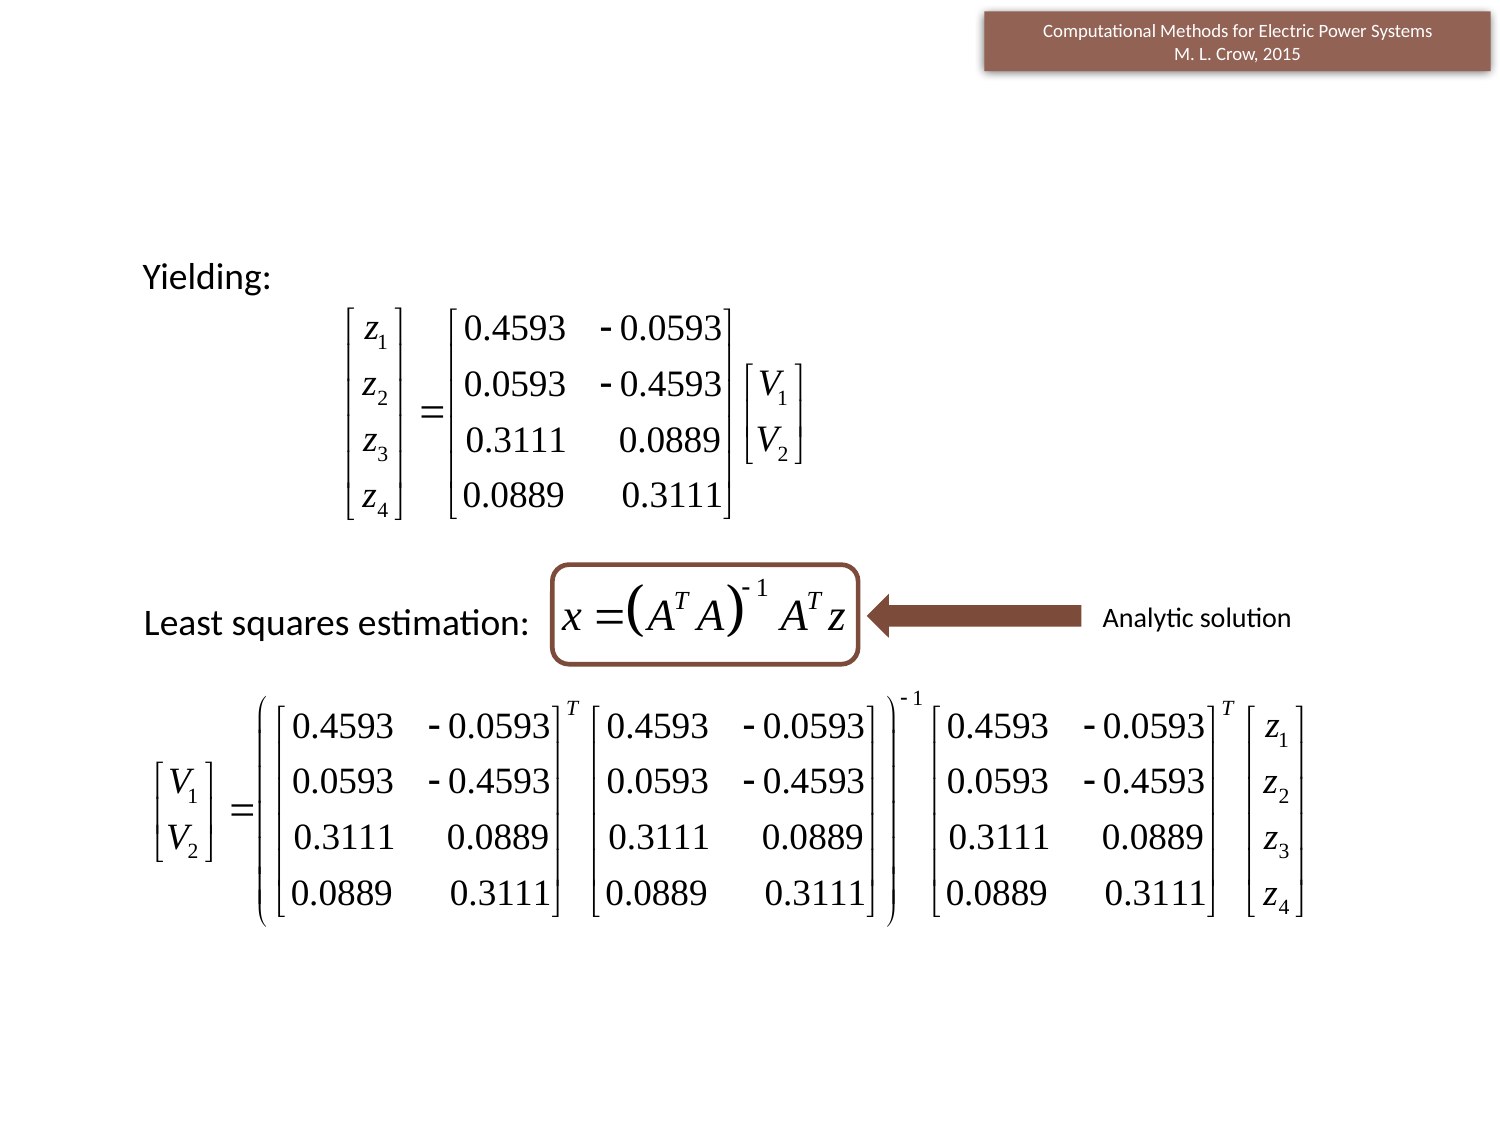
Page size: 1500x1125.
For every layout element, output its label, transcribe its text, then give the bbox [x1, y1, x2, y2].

text_box Least squares estimation: [129, 590, 546, 651]
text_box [338, 299, 816, 529]
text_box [552, 564, 1309, 665]
text_box Yielding: [127, 244, 287, 305]
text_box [147, 681, 1316, 936]
